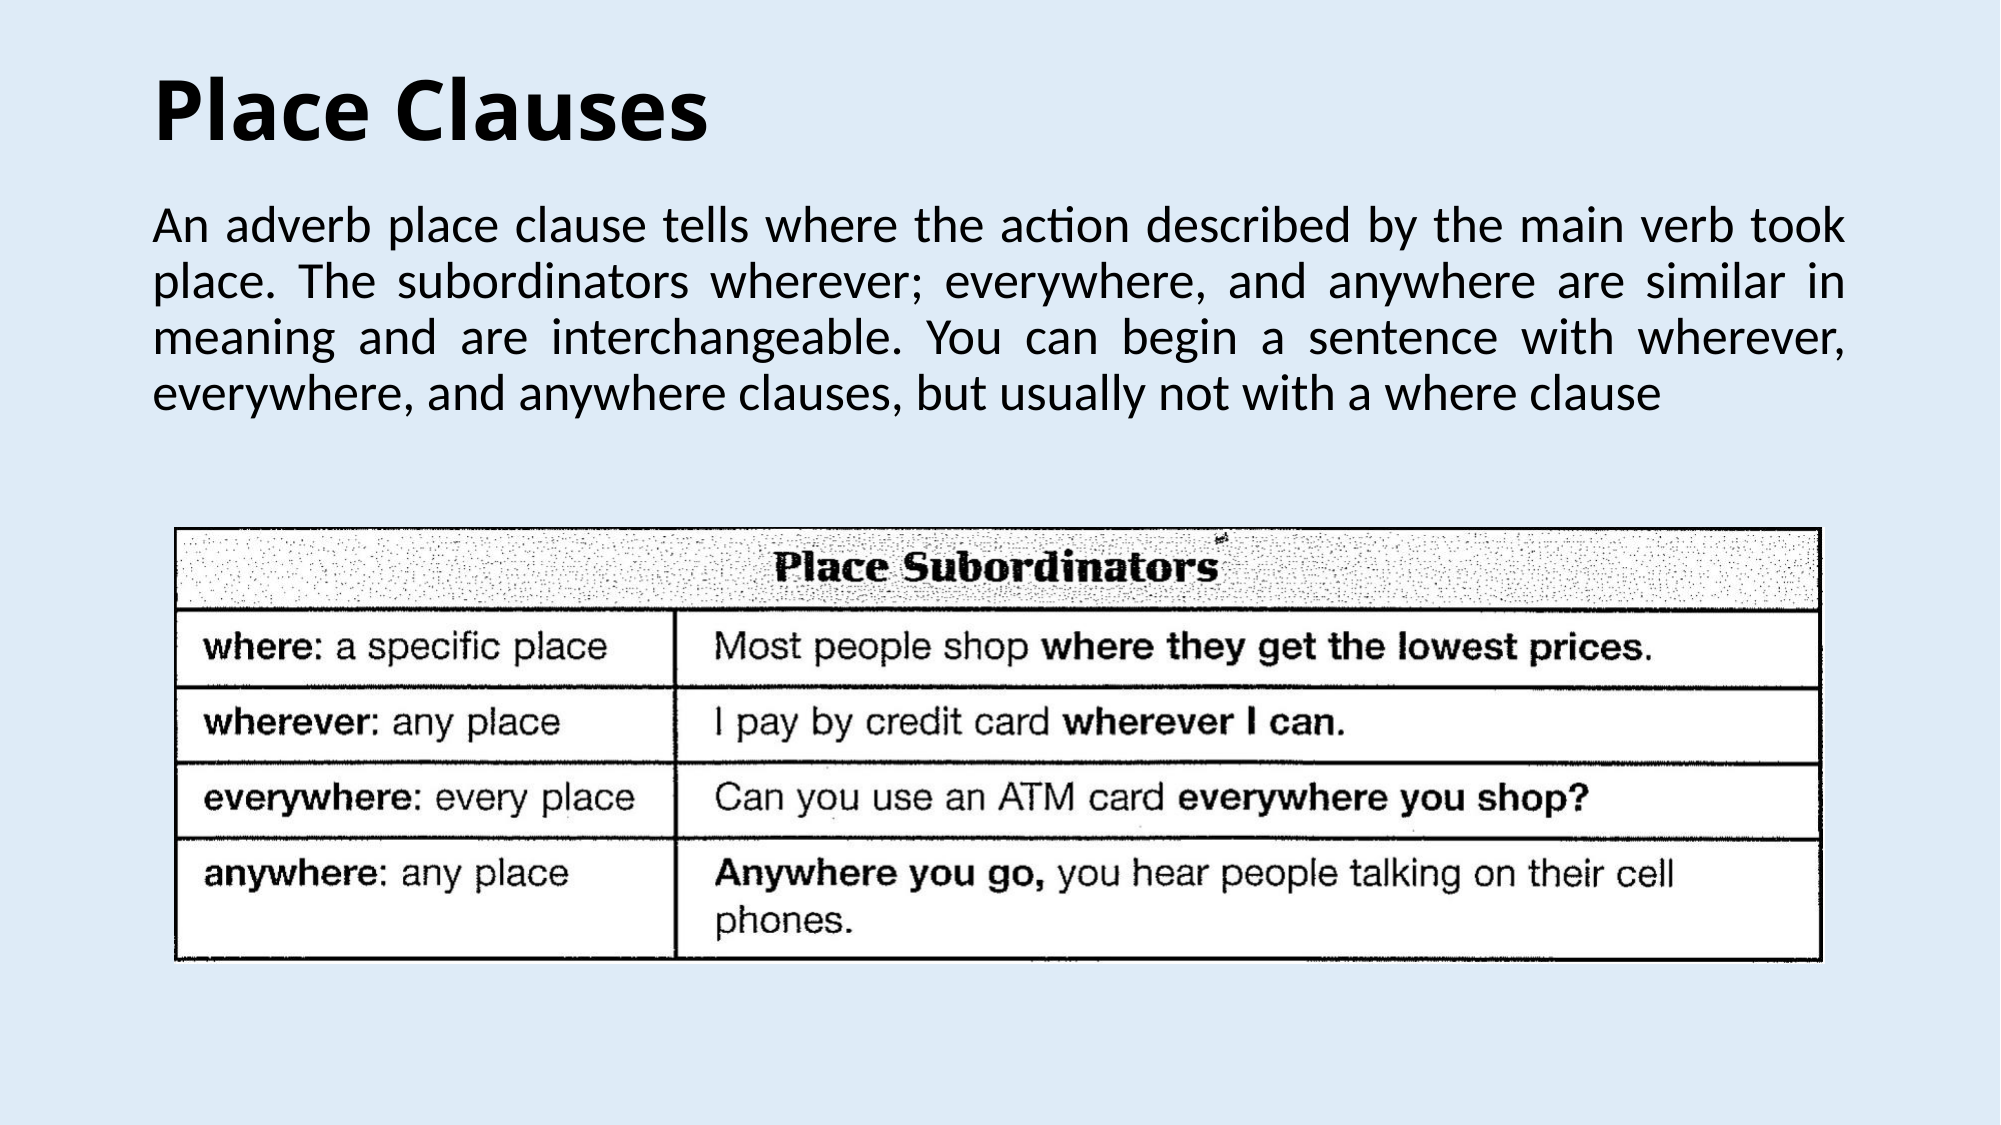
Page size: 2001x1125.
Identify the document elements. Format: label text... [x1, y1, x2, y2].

list An adverb place clause tells where the action described by the main verb took place. The subordinators wherever; everywhere, and anywhere are similar in meaning and are interchangeable. You can begin a sentence with wherever, everywhere, and anywhere clauses, but usually not with a where clause [137, 189, 1863, 519]
picture [174, 527, 1825, 964]
title Place Clauses [137, 55, 1863, 172]
